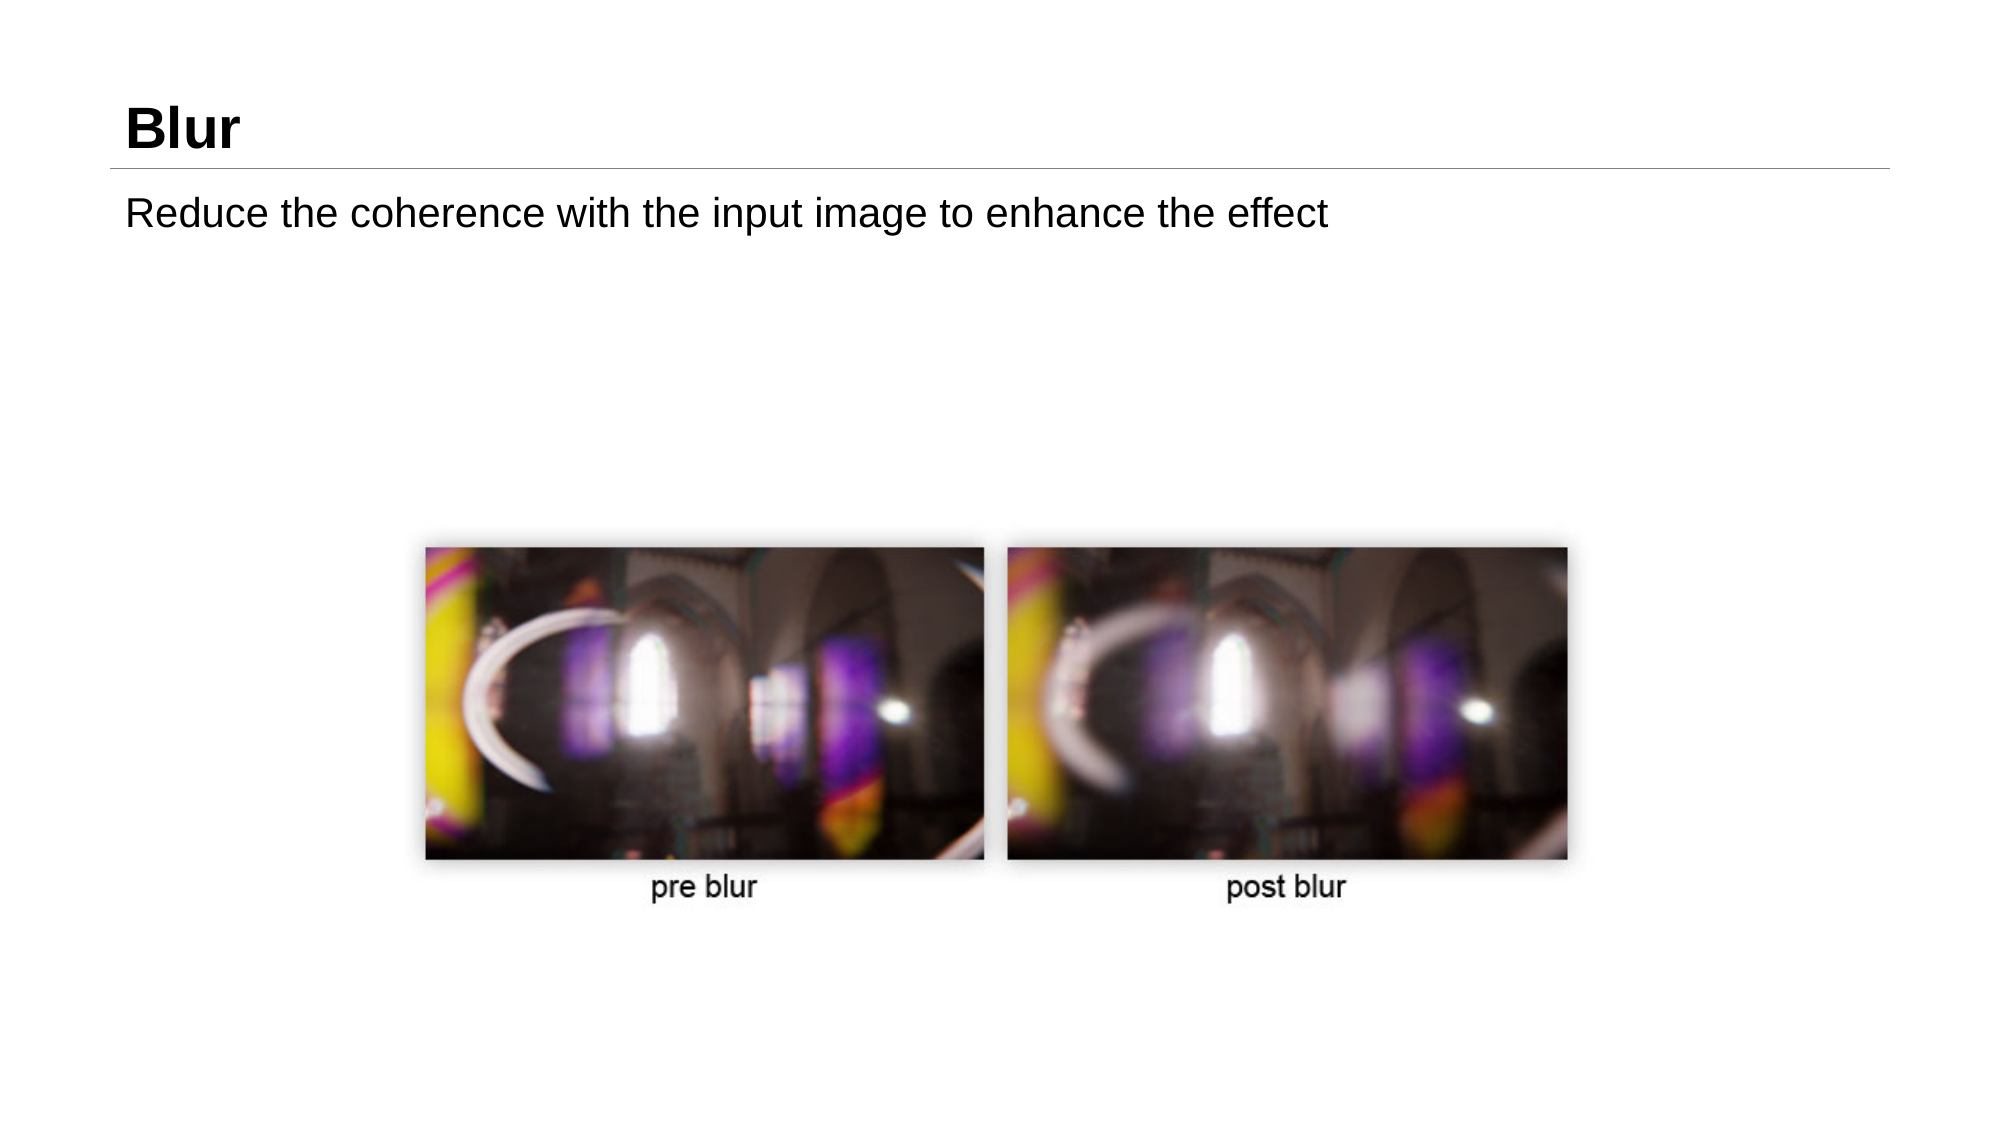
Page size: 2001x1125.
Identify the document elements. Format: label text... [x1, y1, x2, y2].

title Blur [109, 0, 1890, 169]
picture [393, 521, 1607, 922]
list Reduce the coherence with the input image to enhance the effect [109, 184, 1890, 1008]
